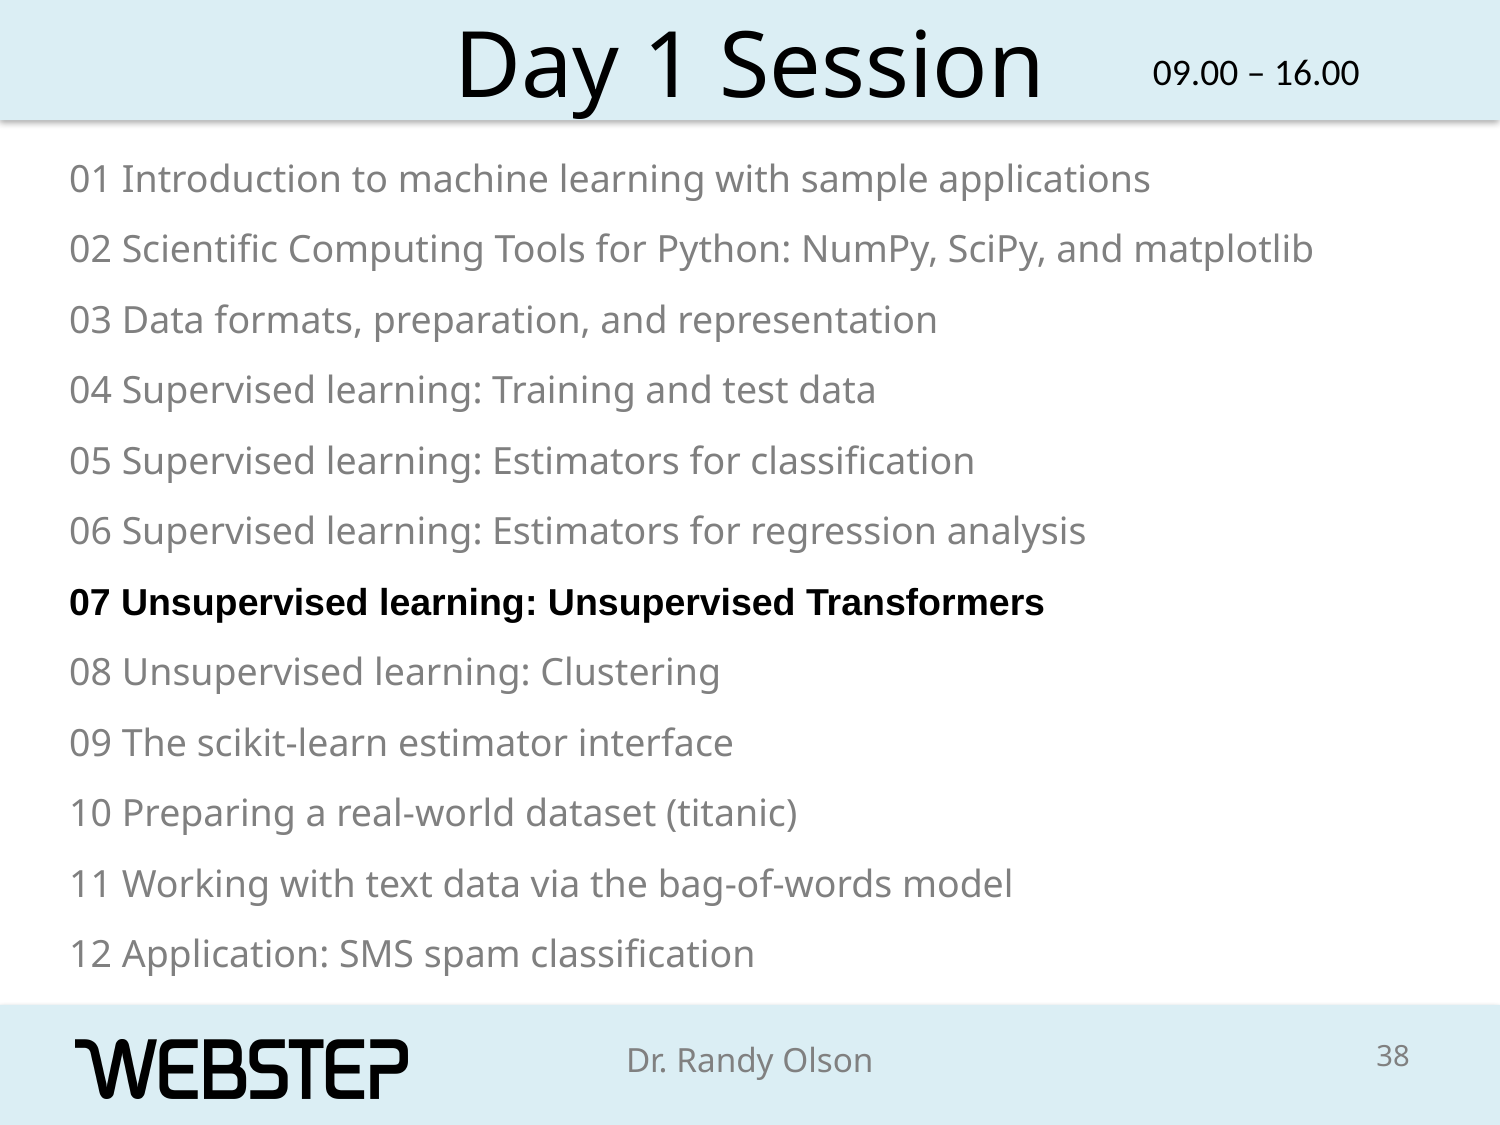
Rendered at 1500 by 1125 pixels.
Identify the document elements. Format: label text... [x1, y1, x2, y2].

picture [75, 1039, 408, 1099]
title Day 1 Session [75, 0, 1425, 155]
list 01 Introduction to machine learning with sample applications 02 Scientific Computing Tools for Python: NumPy, SciPy, and matplotlib 03 Data formats, preparation, and representation 04 Supervised learning: Training and test data 05 Supervised learning: Estimators for classification 06 Supervised learning: Estimators for regression analysis 07 Unsupervised learning: Unsupervised Transformers 08 Unsupervised learning: Clustering 09 The scikit-learn estimator interface 10 Preparing a real-world dataset (titanic) 11 Working with text data via the bag-of-words model 12 Application: SMS spam classification [54, 129, 1474, 971]
text_box 09.00 – 16.00 [1138, 40, 1375, 101]
slide_number 38 [1310, 1026, 1425, 1088]
